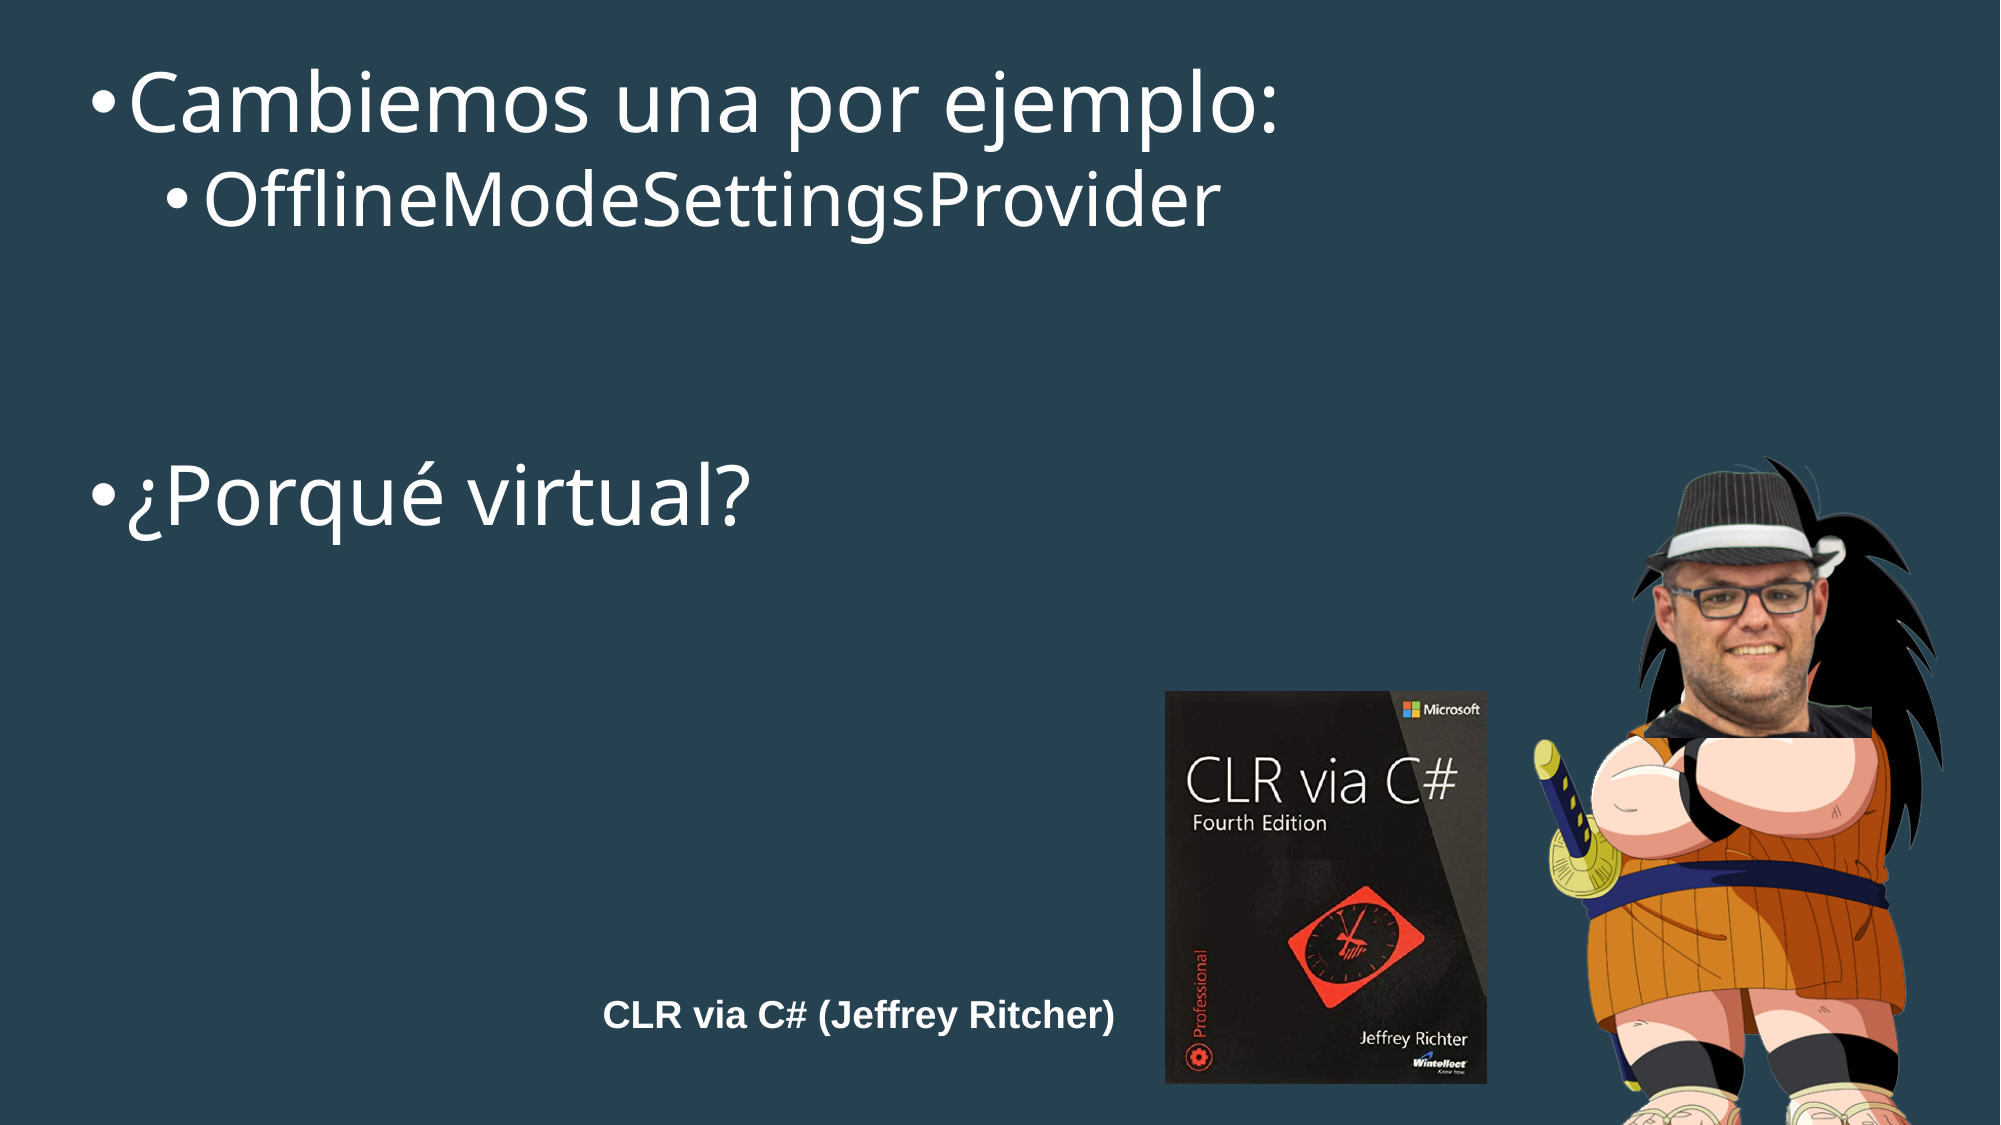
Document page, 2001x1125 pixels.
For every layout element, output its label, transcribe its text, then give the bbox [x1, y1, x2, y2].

list CLR via C# (Jeffrey Ritcher) [587, 968, 1464, 1125]
picture [1165, 449, 2000, 1125]
text_box Cambiemos una por ejemplo: OfflineModeSettingsProvider ¿Porqué virtual? [0, 53, 1725, 768]
